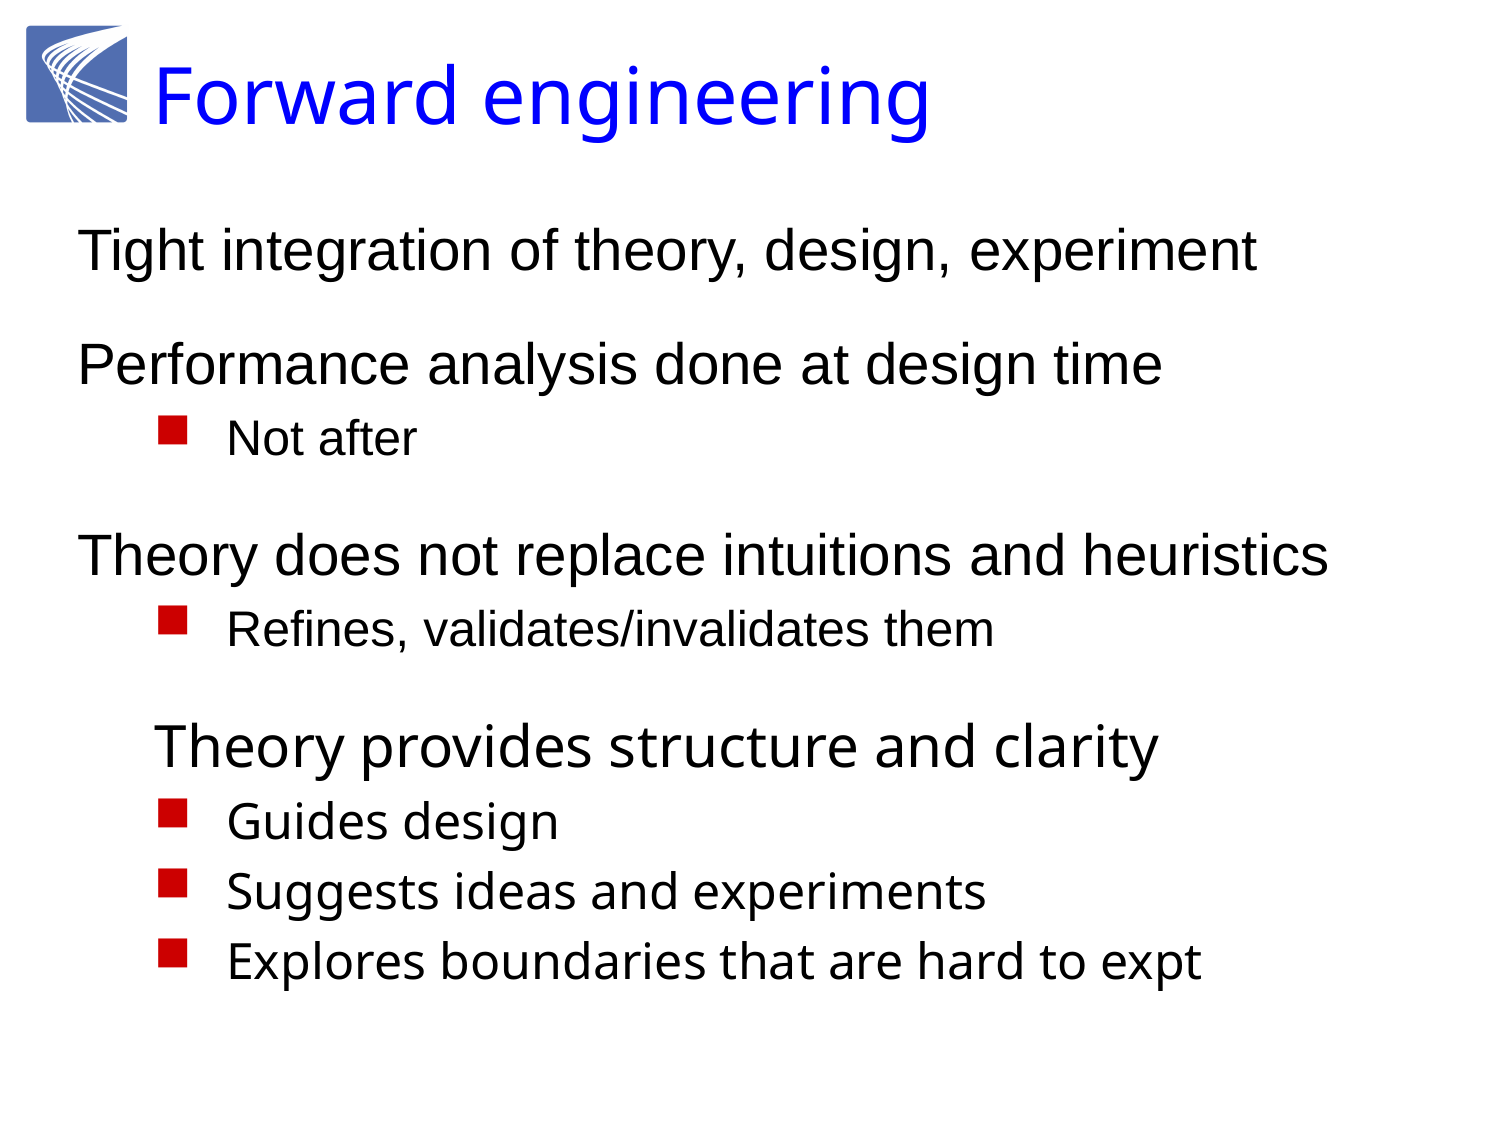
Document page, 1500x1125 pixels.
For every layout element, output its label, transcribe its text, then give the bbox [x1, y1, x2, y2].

text_box Tight integration of theory, design, experiment Performance analysis done at design time Not after Theory does not replace intuitions and heuristics Refines, validates/invalidates them Theory provides structure and clarity Guides design Suggests ideas and experiments Explores boundaries that are hard to expt [62, 212, 1438, 1088]
title Forward engineering [137, 37, 1463, 175]
picture [24, 24, 129, 124]
